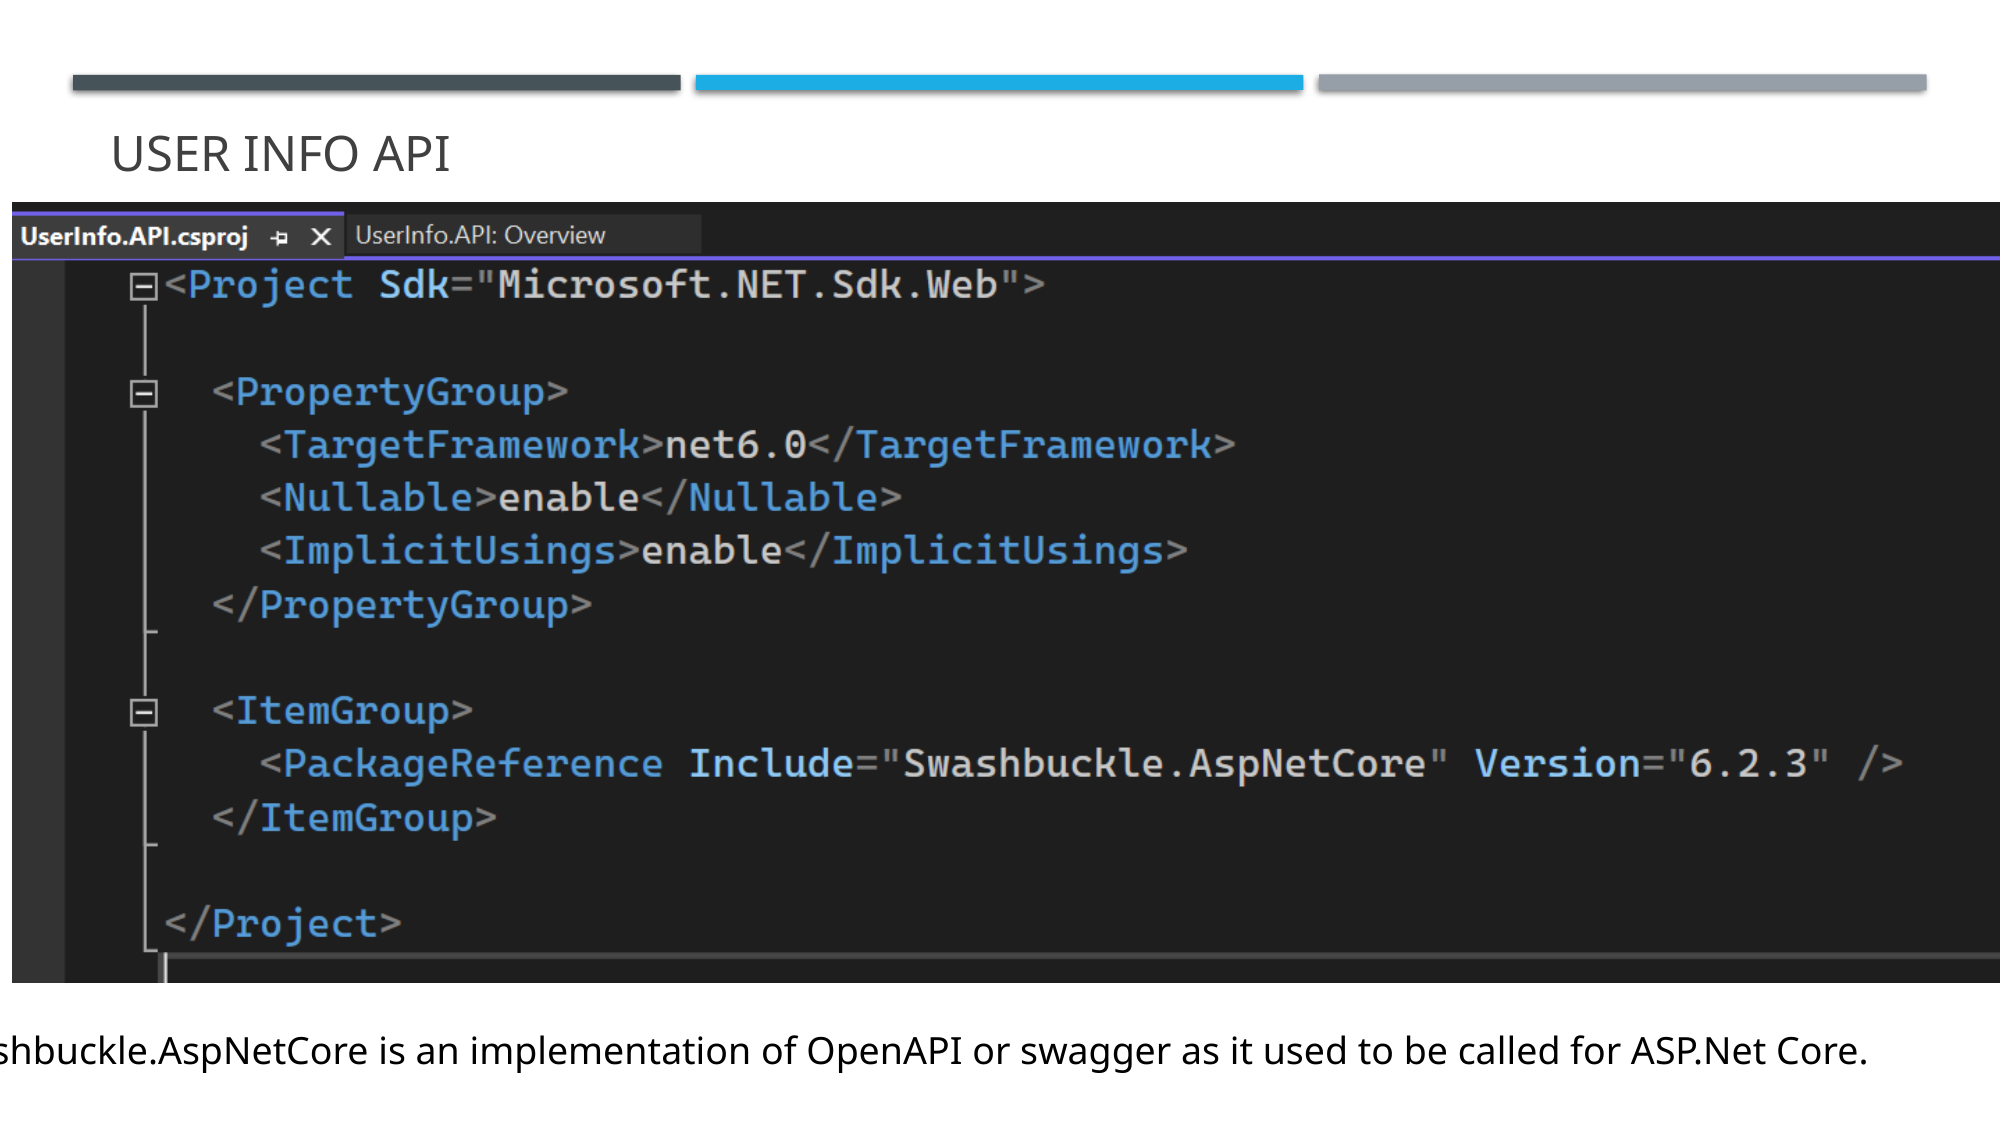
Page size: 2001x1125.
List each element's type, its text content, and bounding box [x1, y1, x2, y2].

text_box Swashbuckle.AspNetCore is an implementation of OpenAPI or swagger as it used to be called for ASP.Net Core. [0, 1019, 1896, 1080]
picture [11, 201, 2000, 983]
title USER INFO API [95, 115, 1905, 190]
